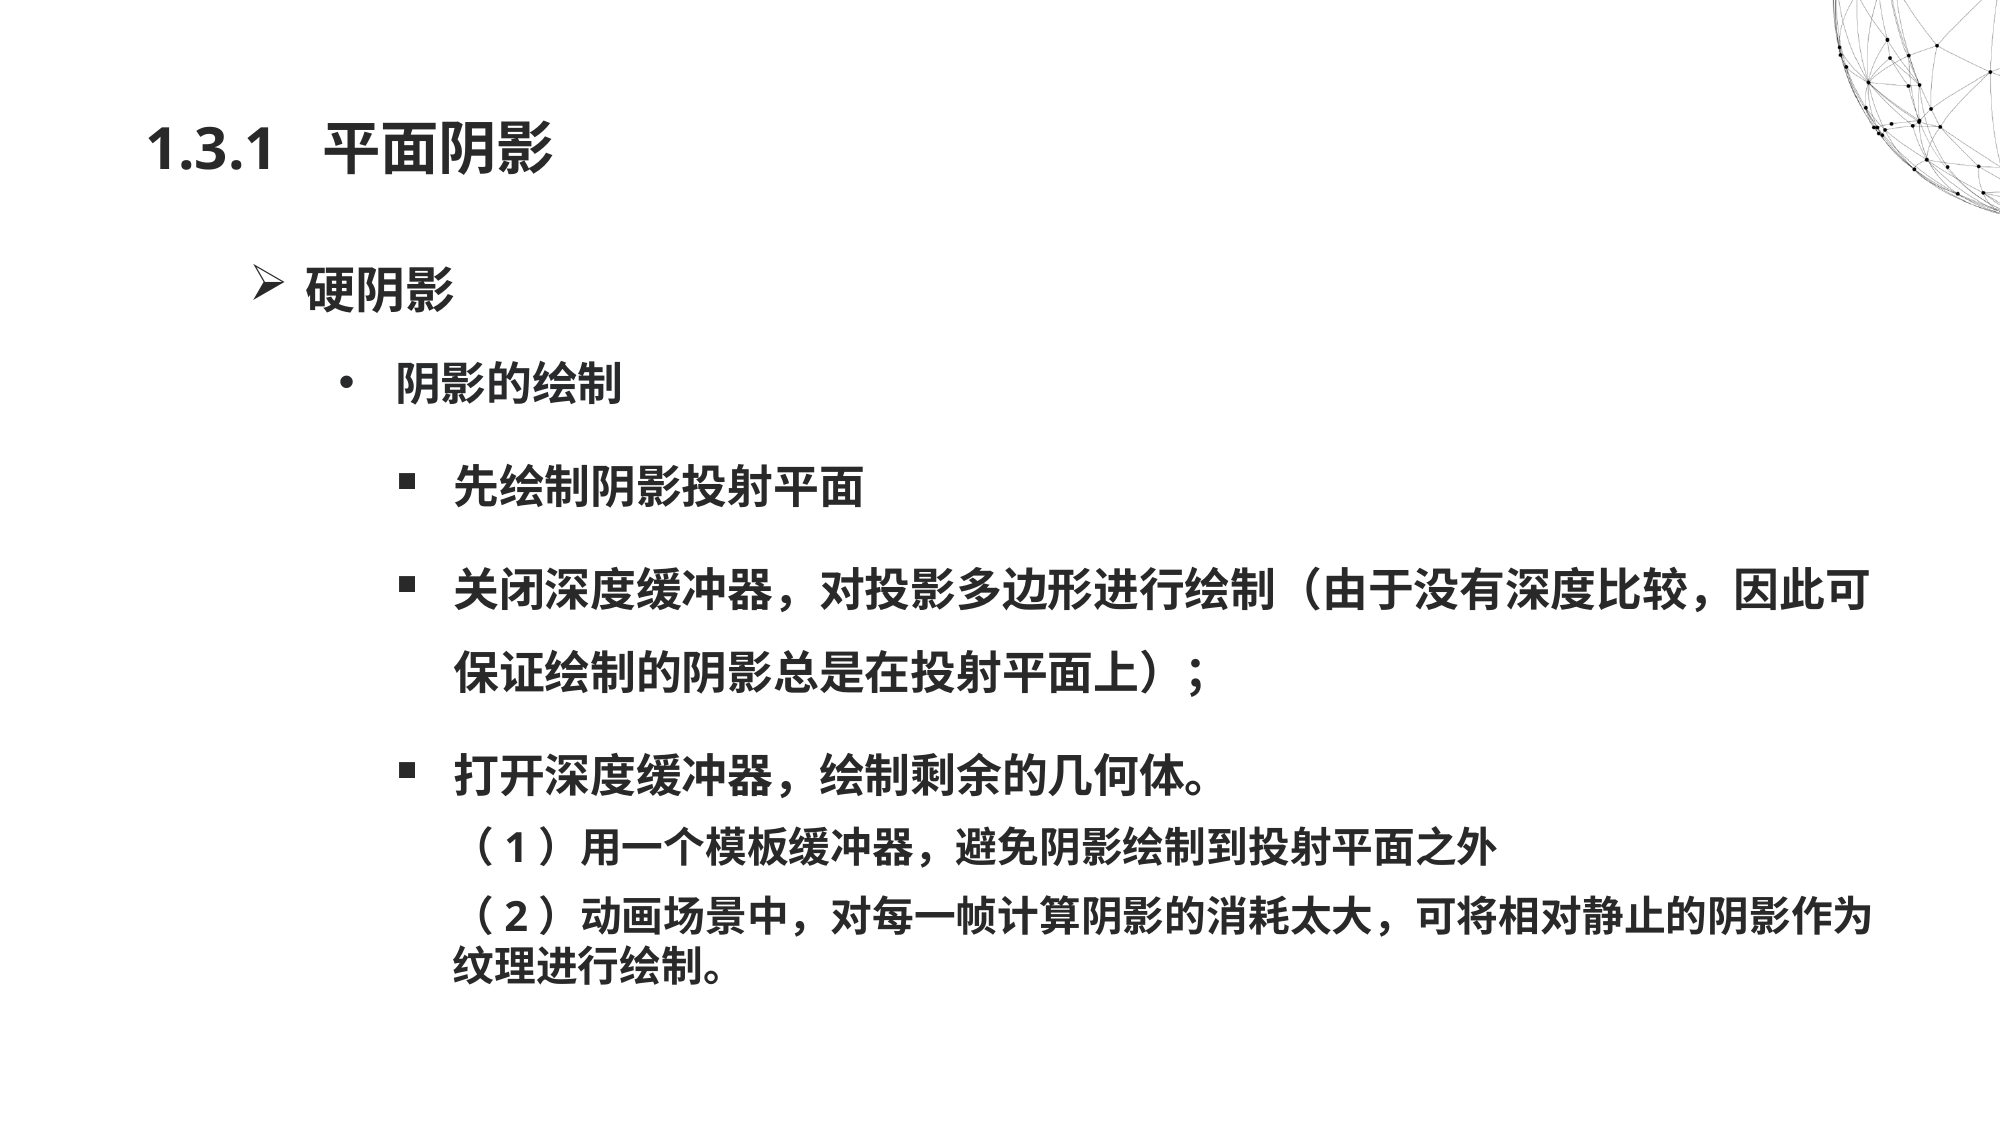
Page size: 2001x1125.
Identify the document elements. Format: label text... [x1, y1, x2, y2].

list 硬阴影 阴影的绘制 先绘制阴影投射平面 关闭深度缓冲器，对投影多边形进行绘制（由于没有深度比较，因此可保证绘制的阴影总是在投射平面上）； 打开深度缓冲器，绘制剩余的几何体。 （1）用一个模板缓冲器，避免阴影绘制到投射平面之外 （2）动画场景中，对每一帧计算阴影的消耗太大，可将相对静止的阴影作为纹理进行绘制。 [172, 243, 1909, 1058]
title 1.3.1 平面阴影 [137, 34, 1843, 276]
picture [711, 0, 2000, 725]
